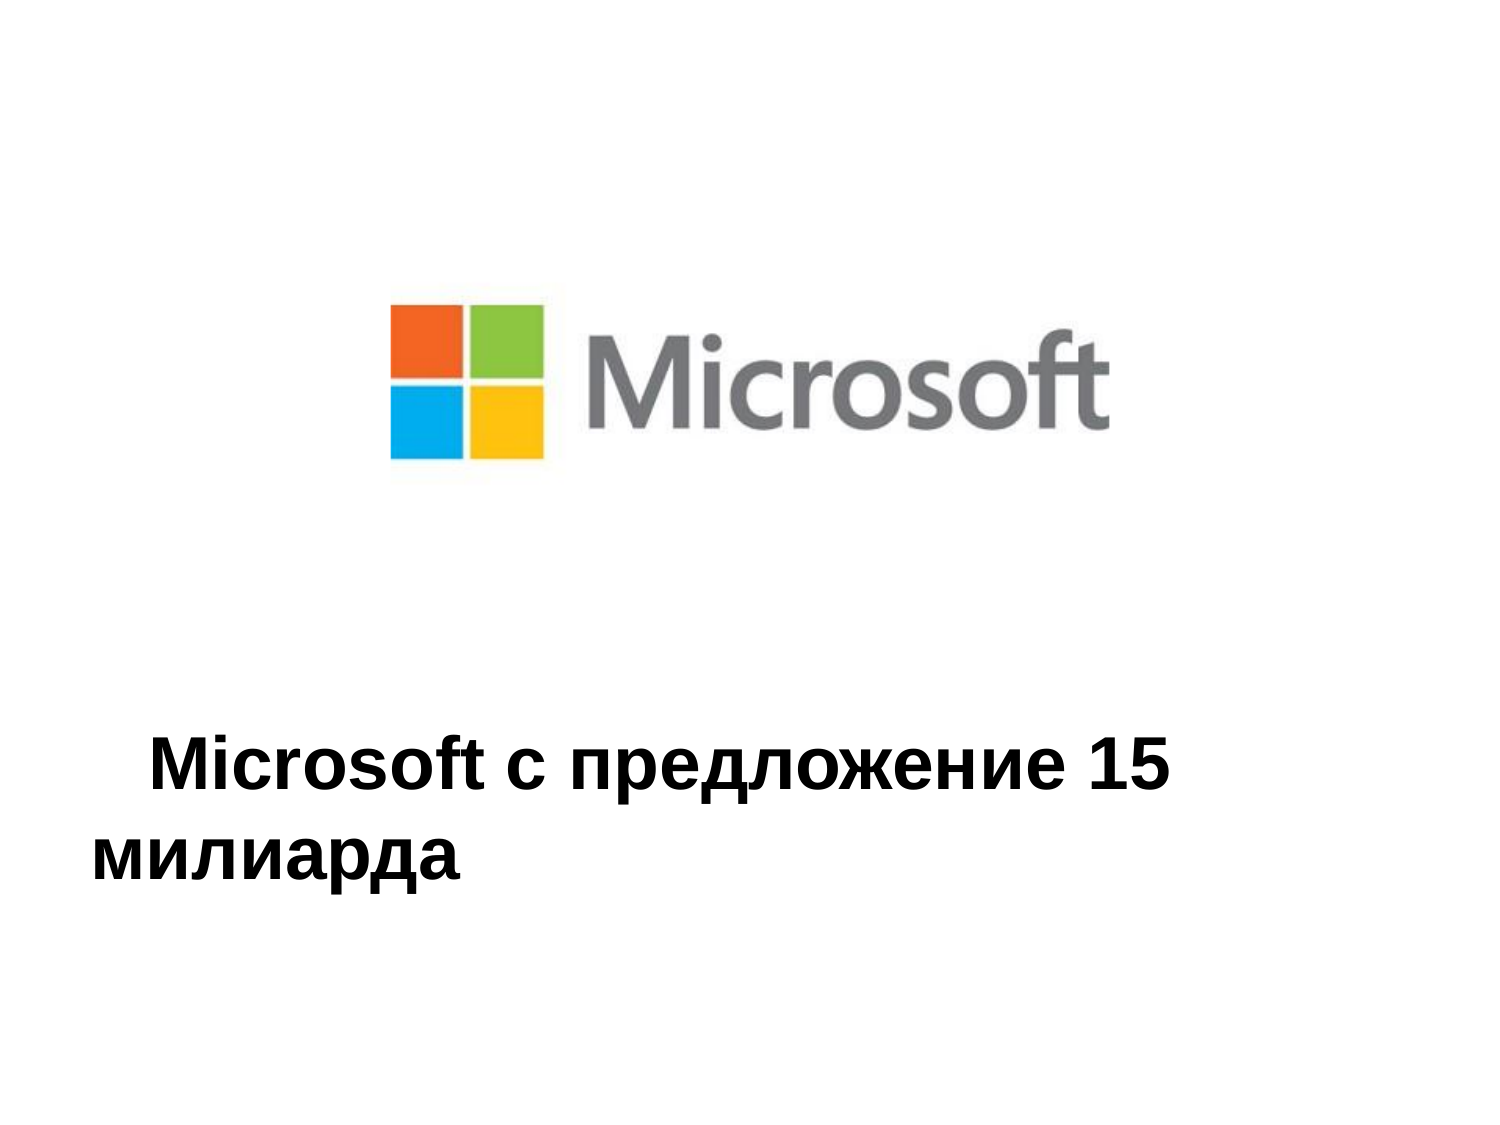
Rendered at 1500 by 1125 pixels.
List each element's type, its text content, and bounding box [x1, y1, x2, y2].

text_box [390, 158, 1110, 608]
title Microsoft с предложение 15 милиарда [75, 691, 1425, 910]
